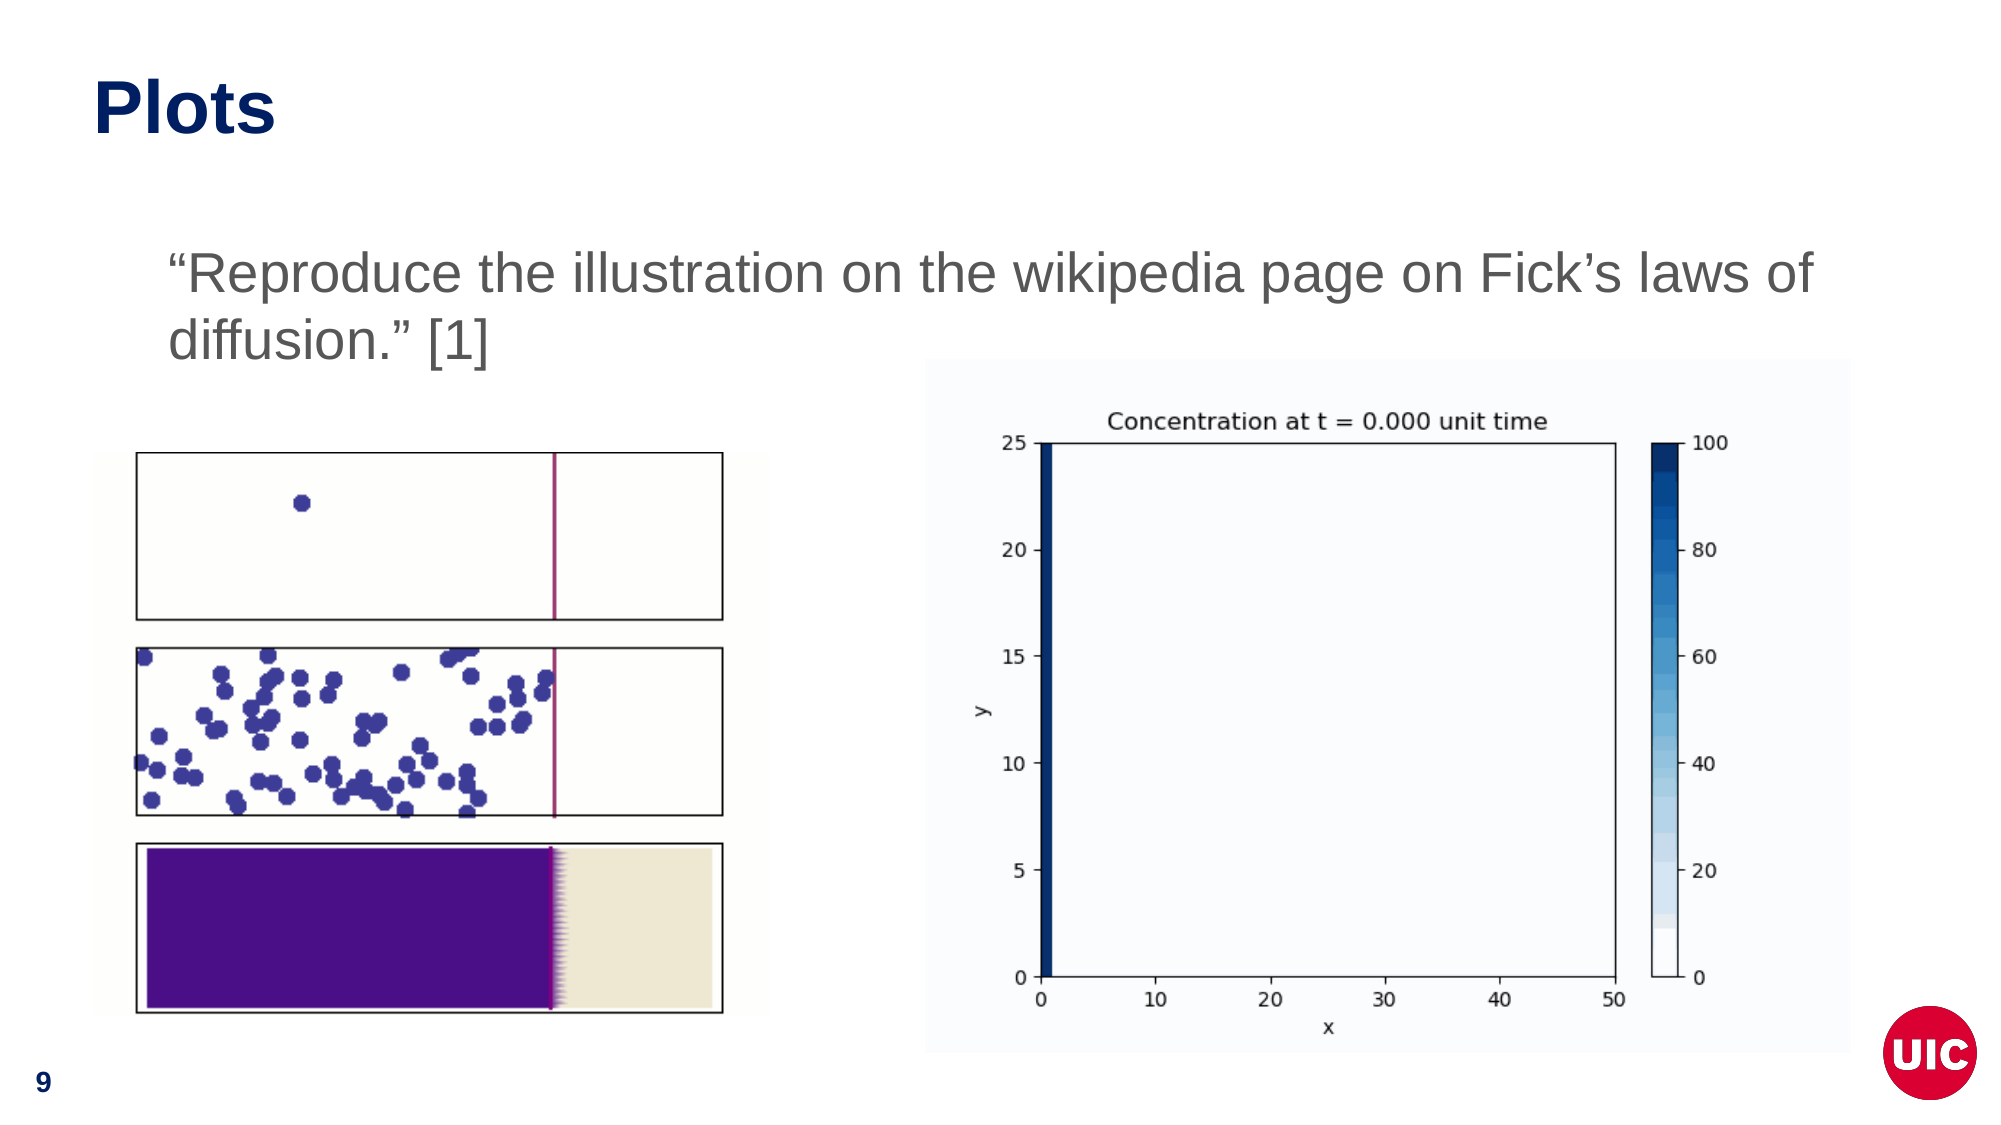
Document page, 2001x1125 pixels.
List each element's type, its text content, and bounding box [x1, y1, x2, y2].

picture [1880, 1004, 1980, 1102]
list “Reproduce the illustration on the wikipedia page on Fick’s laws of diffusion.” [1] [93, 235, 1907, 1016]
title Plots [93, 68, 1907, 202]
picture [93, 452, 769, 1016]
picture [925, 358, 1852, 1054]
